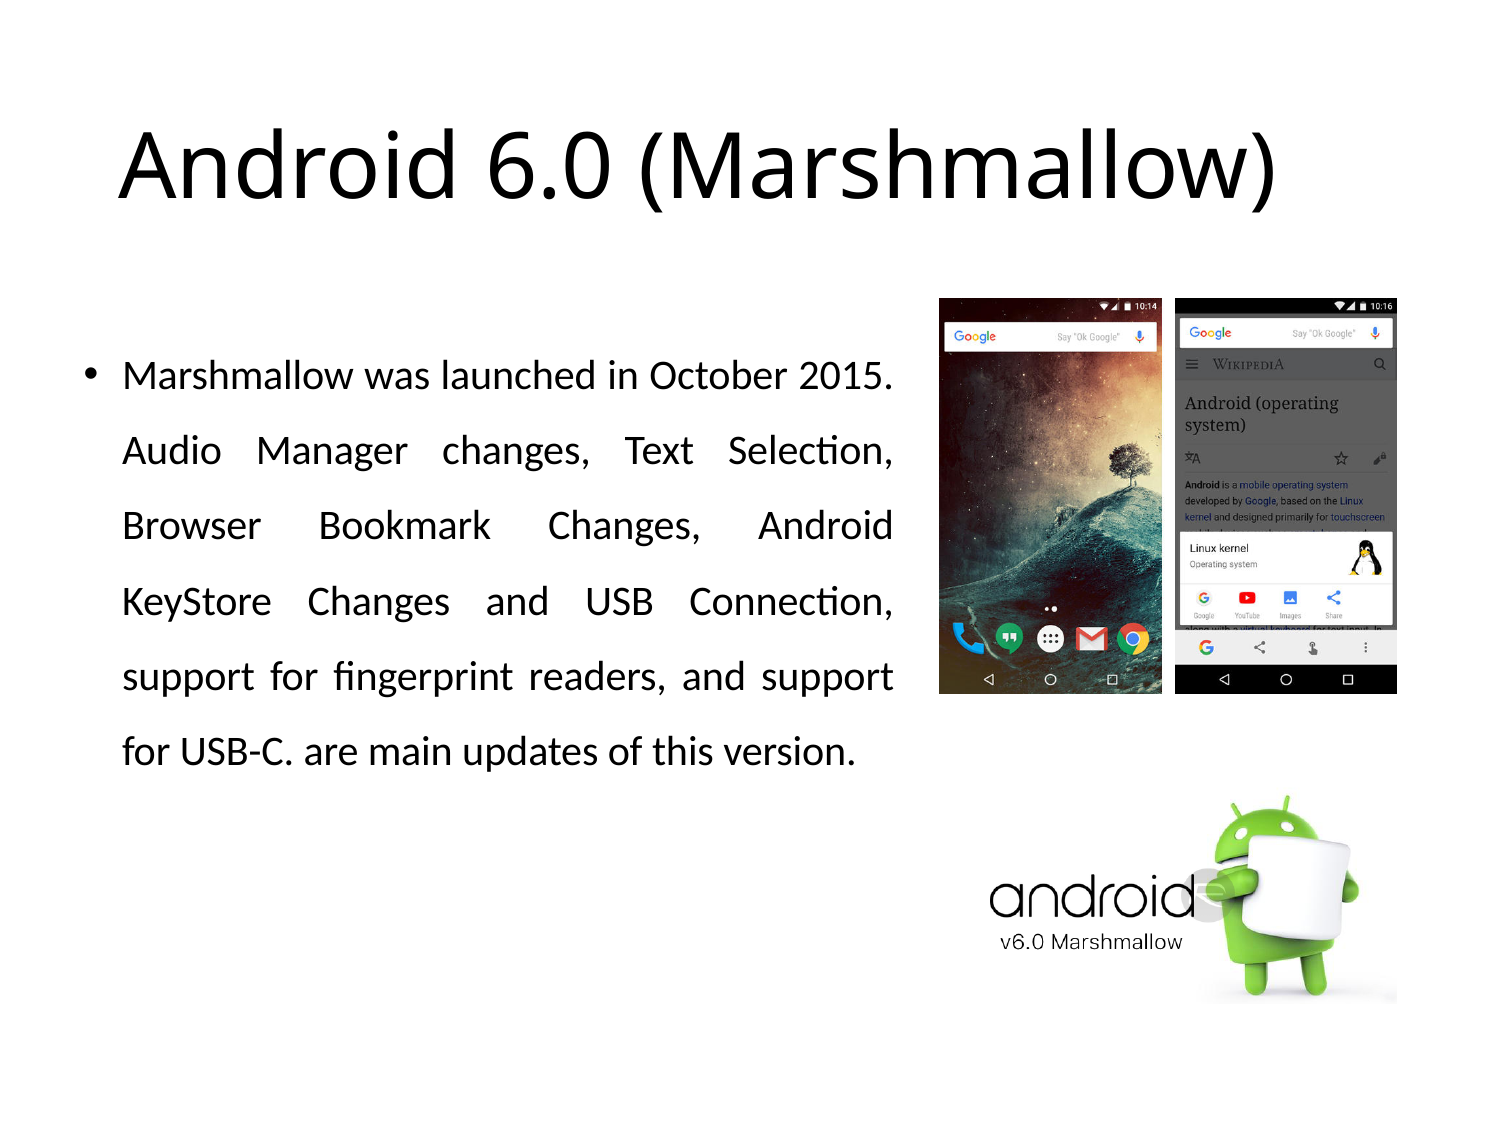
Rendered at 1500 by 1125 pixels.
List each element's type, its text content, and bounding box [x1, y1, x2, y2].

picture [965, 769, 1397, 1022]
picture [939, 298, 1397, 694]
title Android 6.0 (Marshmallow) [103, 59, 1397, 278]
list Marshmallow was launched in October 2015. Audio Manager changes, Text Selection, Browser Bookmark Changes, Android KeyStore Changes and USB Connection, support for fingerprint readers, and support for USB-C. are main updates of this version. [68, 314, 909, 811]
